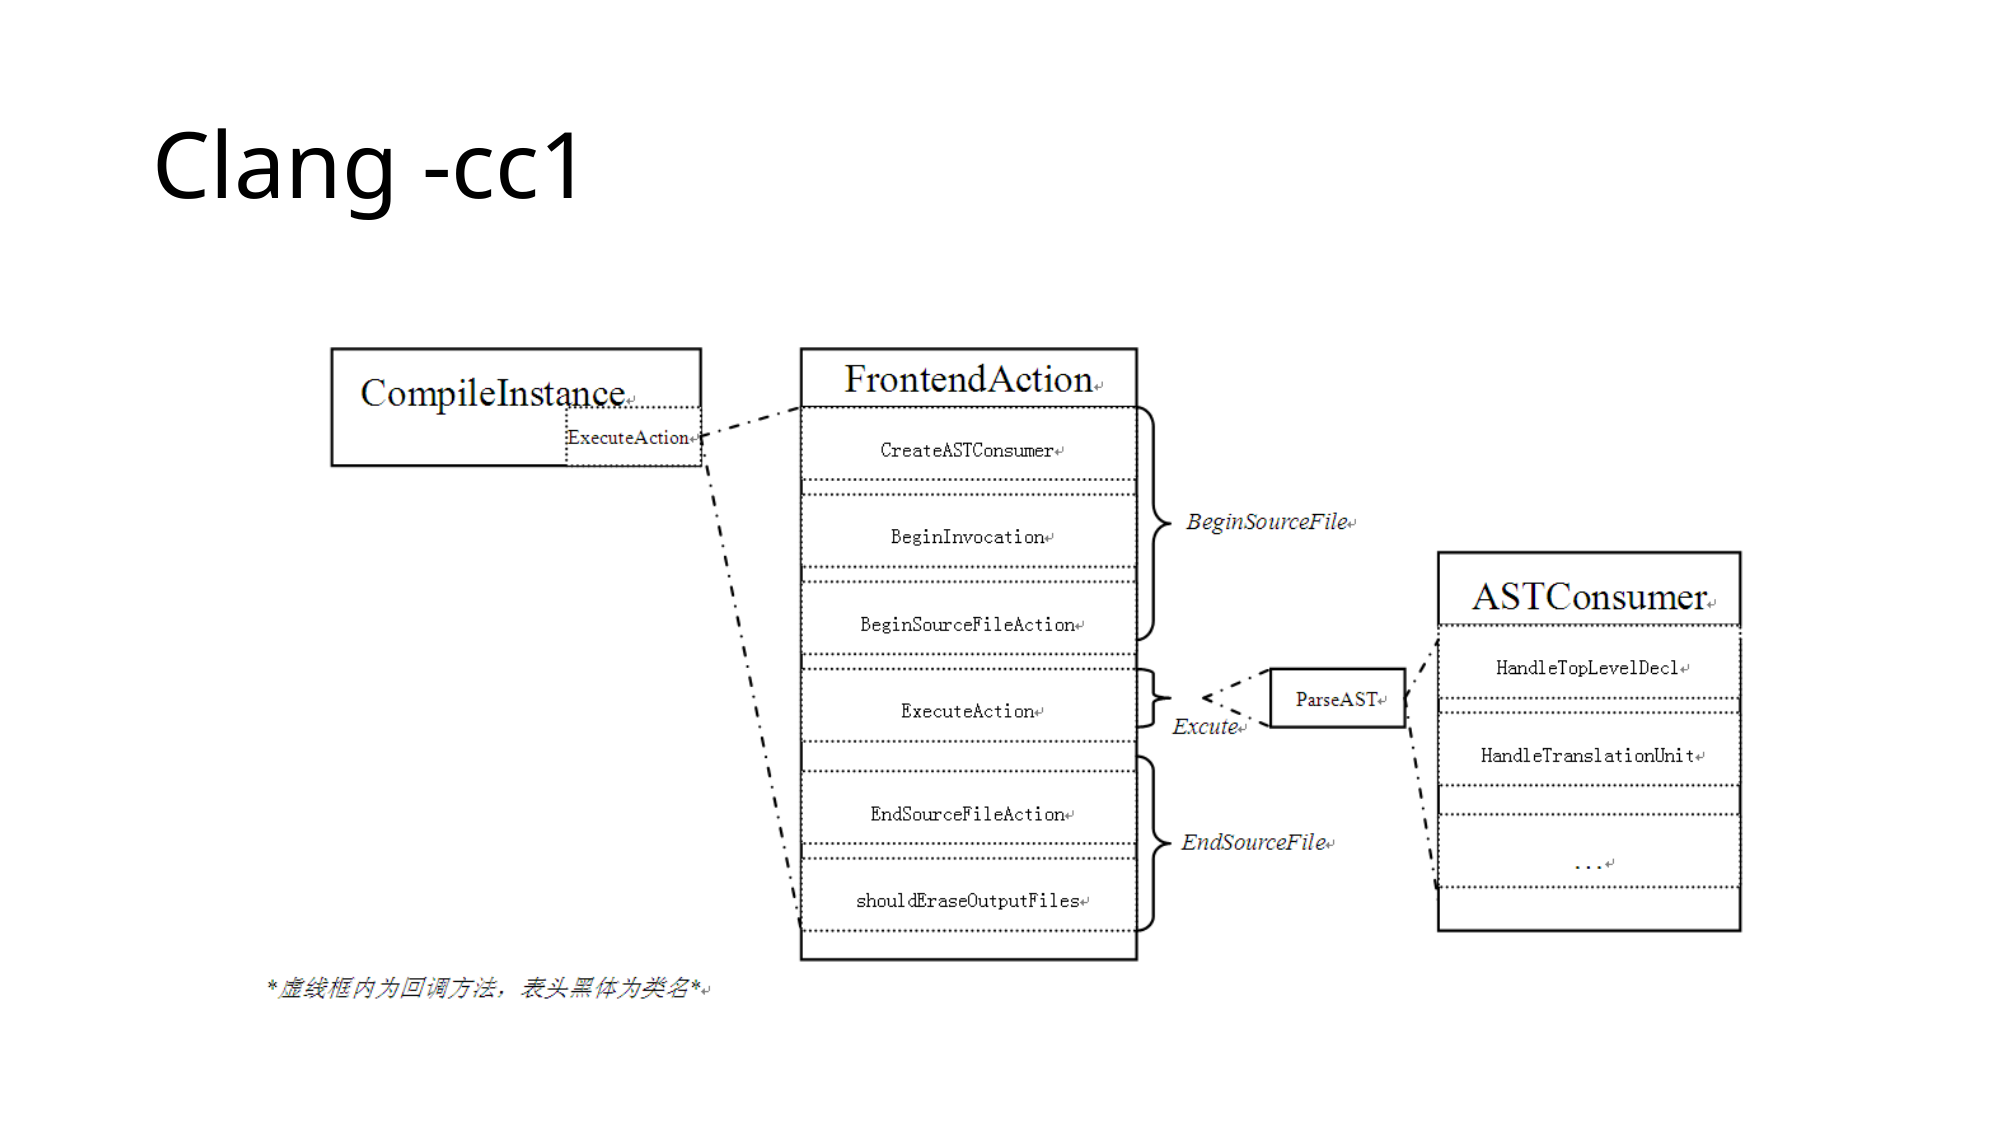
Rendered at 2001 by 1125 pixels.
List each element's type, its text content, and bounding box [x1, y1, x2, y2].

title Clang -cc1 [137, 59, 1863, 278]
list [246, 299, 1754, 1014]
